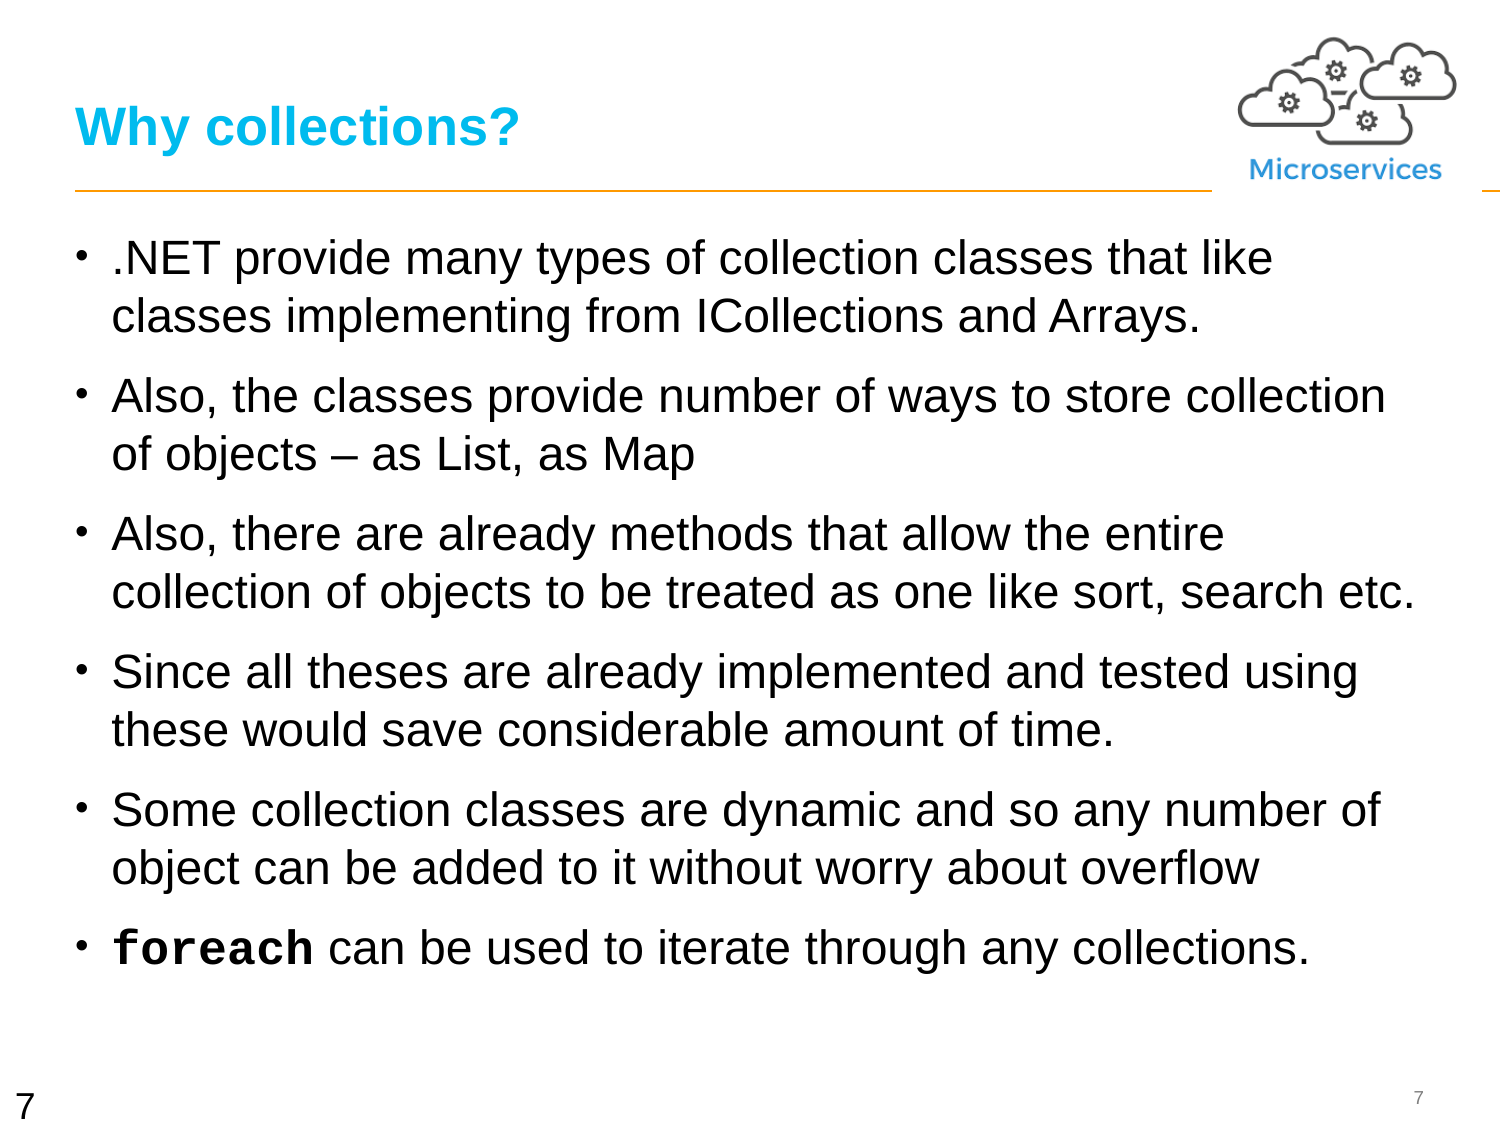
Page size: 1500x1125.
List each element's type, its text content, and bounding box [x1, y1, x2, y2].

title Why collections? [75, 27, 1422, 157]
list .NET provide many types of collection classes that like classes implementing from ICollections and Arrays. Also, the classes provide number of ways to store collection of objects – as List, as Map Also, there are already methods that allow the entire collection of objects to be treated as one like sort, search etc. Since all theses are already implemented and tested using these would save considerable amount of time. Some collection classes are dynamic and so any number of object can be added to it without worry about overflow foreach can be used to iterate through any collections. [75, 226, 1425, 1018]
slide_number 7 [0, 1074, 350, 1114]
picture [1212, 1, 1482, 203]
